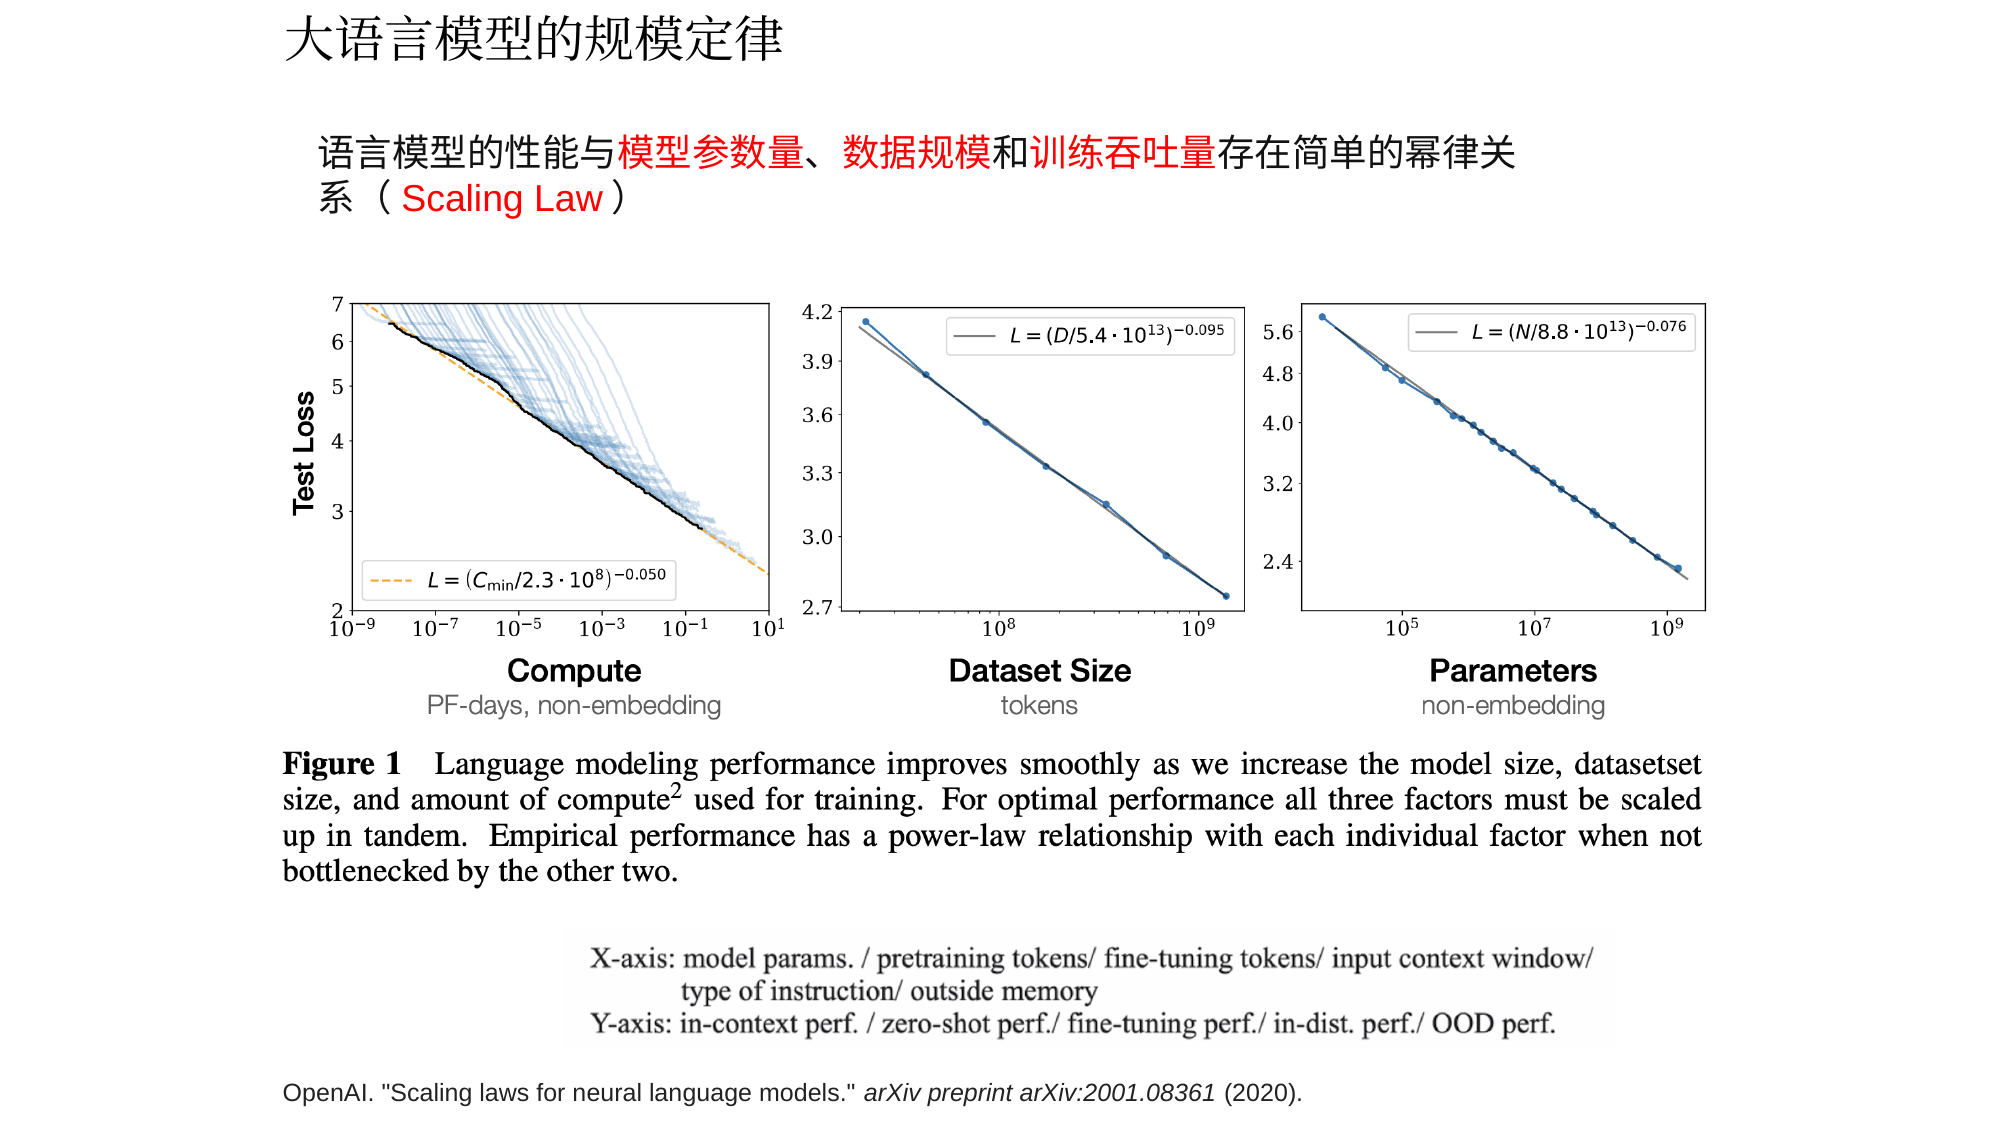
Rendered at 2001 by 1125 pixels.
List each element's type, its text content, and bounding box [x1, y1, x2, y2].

text_box OpenAI. "Scaling laws for neural language models." arXiv preprint arXiv:2001.08361 (2020). [267, 1069, 1649, 1114]
text_box 语言模型的性能与模型参数量、数据规模和训练吞吐量存在简单的幂律关系（Scaling Law） [302, 121, 1563, 226]
picture [562, 926, 1616, 1050]
title 大语言模型的规模定律 [282, 12, 1465, 203]
picture [265, 278, 1735, 900]
